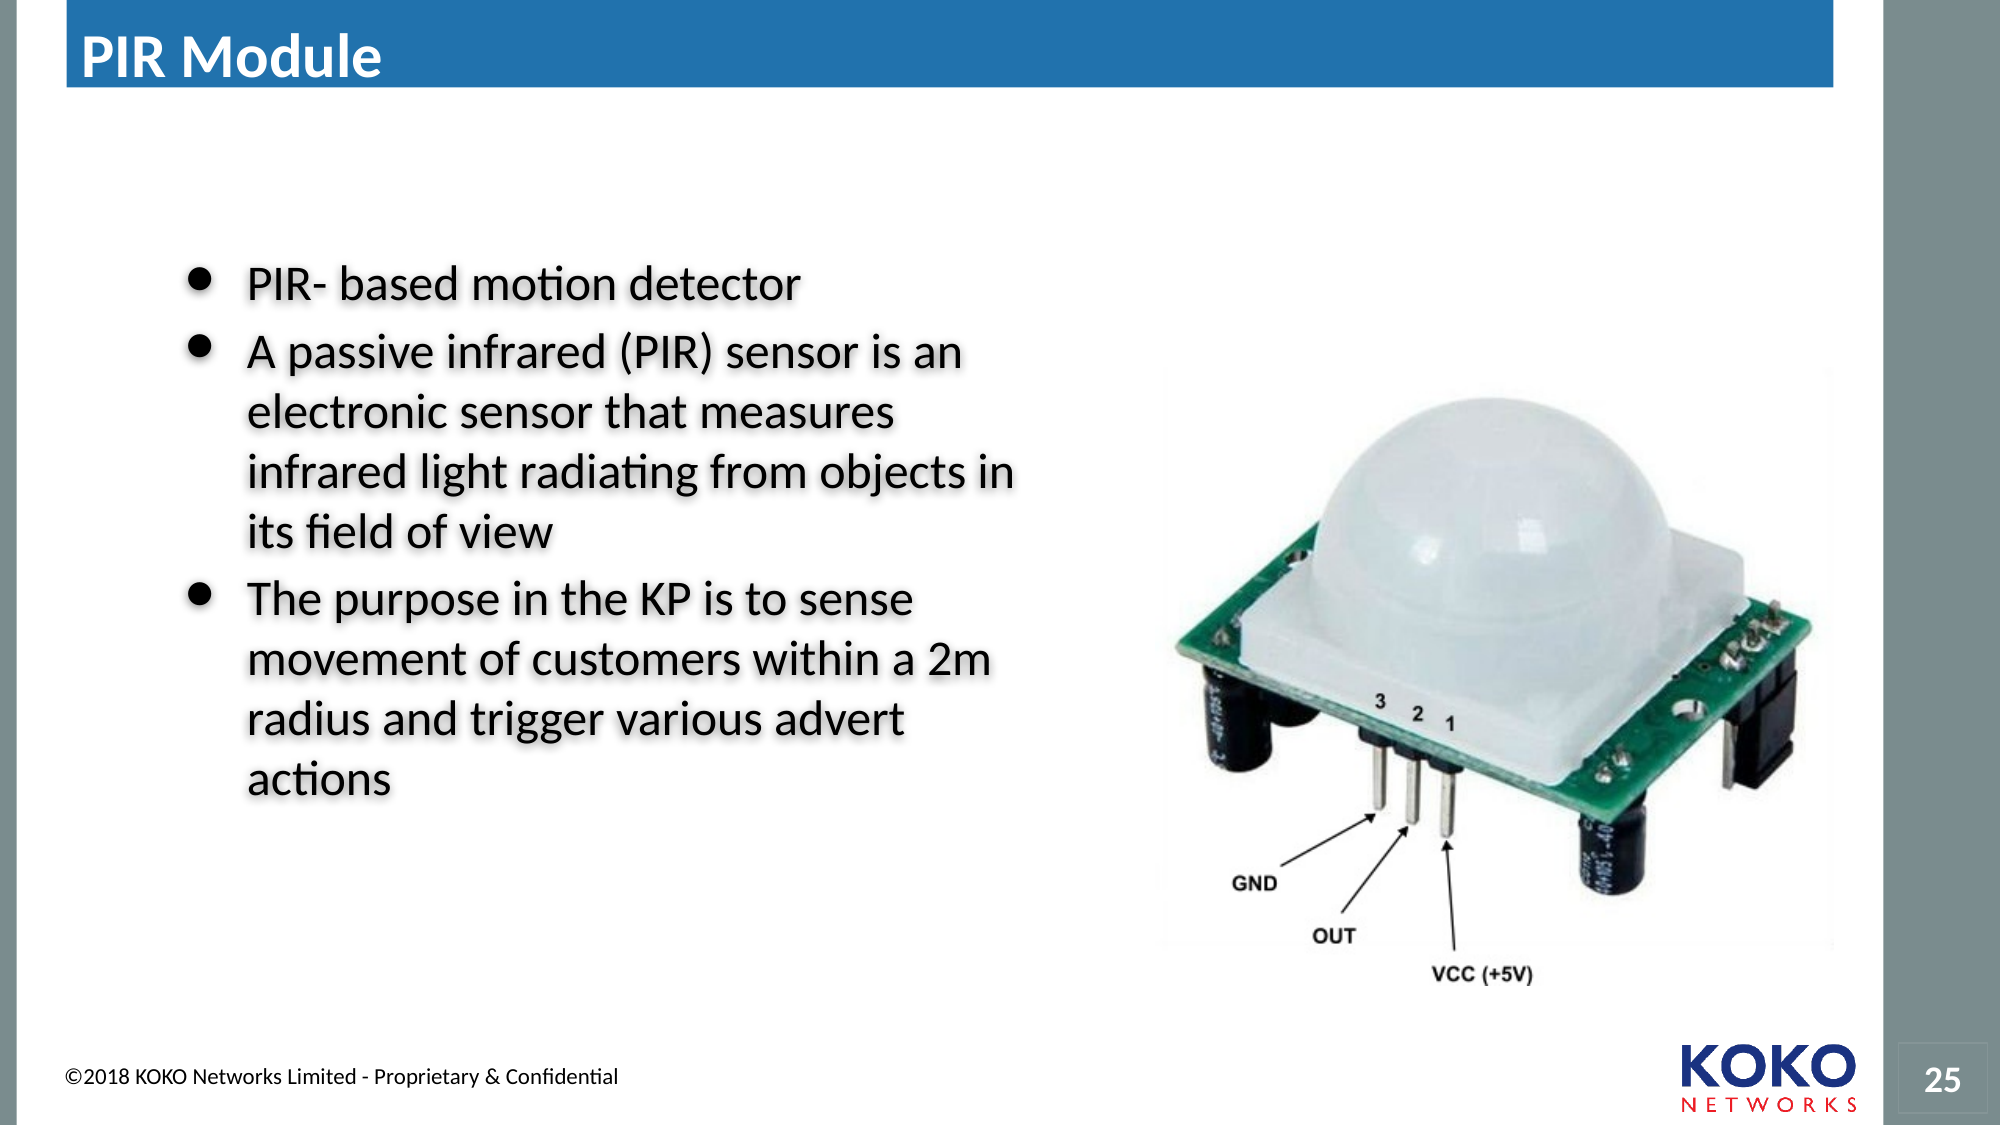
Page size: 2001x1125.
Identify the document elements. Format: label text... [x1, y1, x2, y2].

picture [1154, 366, 1834, 987]
list PIR Module [66, 0, 1834, 88]
text_box PIR- based motion detector A passive infrared (PIR) sensor is an electronic sensor that measures infrared light radiating from objects in its field of view The purpose in the KP is to sense movement of customers within a 2m radius and trigger various advert actions [156, 235, 1067, 948]
slide_number ‹#› [1898, 1042, 1988, 1114]
list [66, 99, 1834, 986]
picture [1639, 1022, 1896, 1125]
